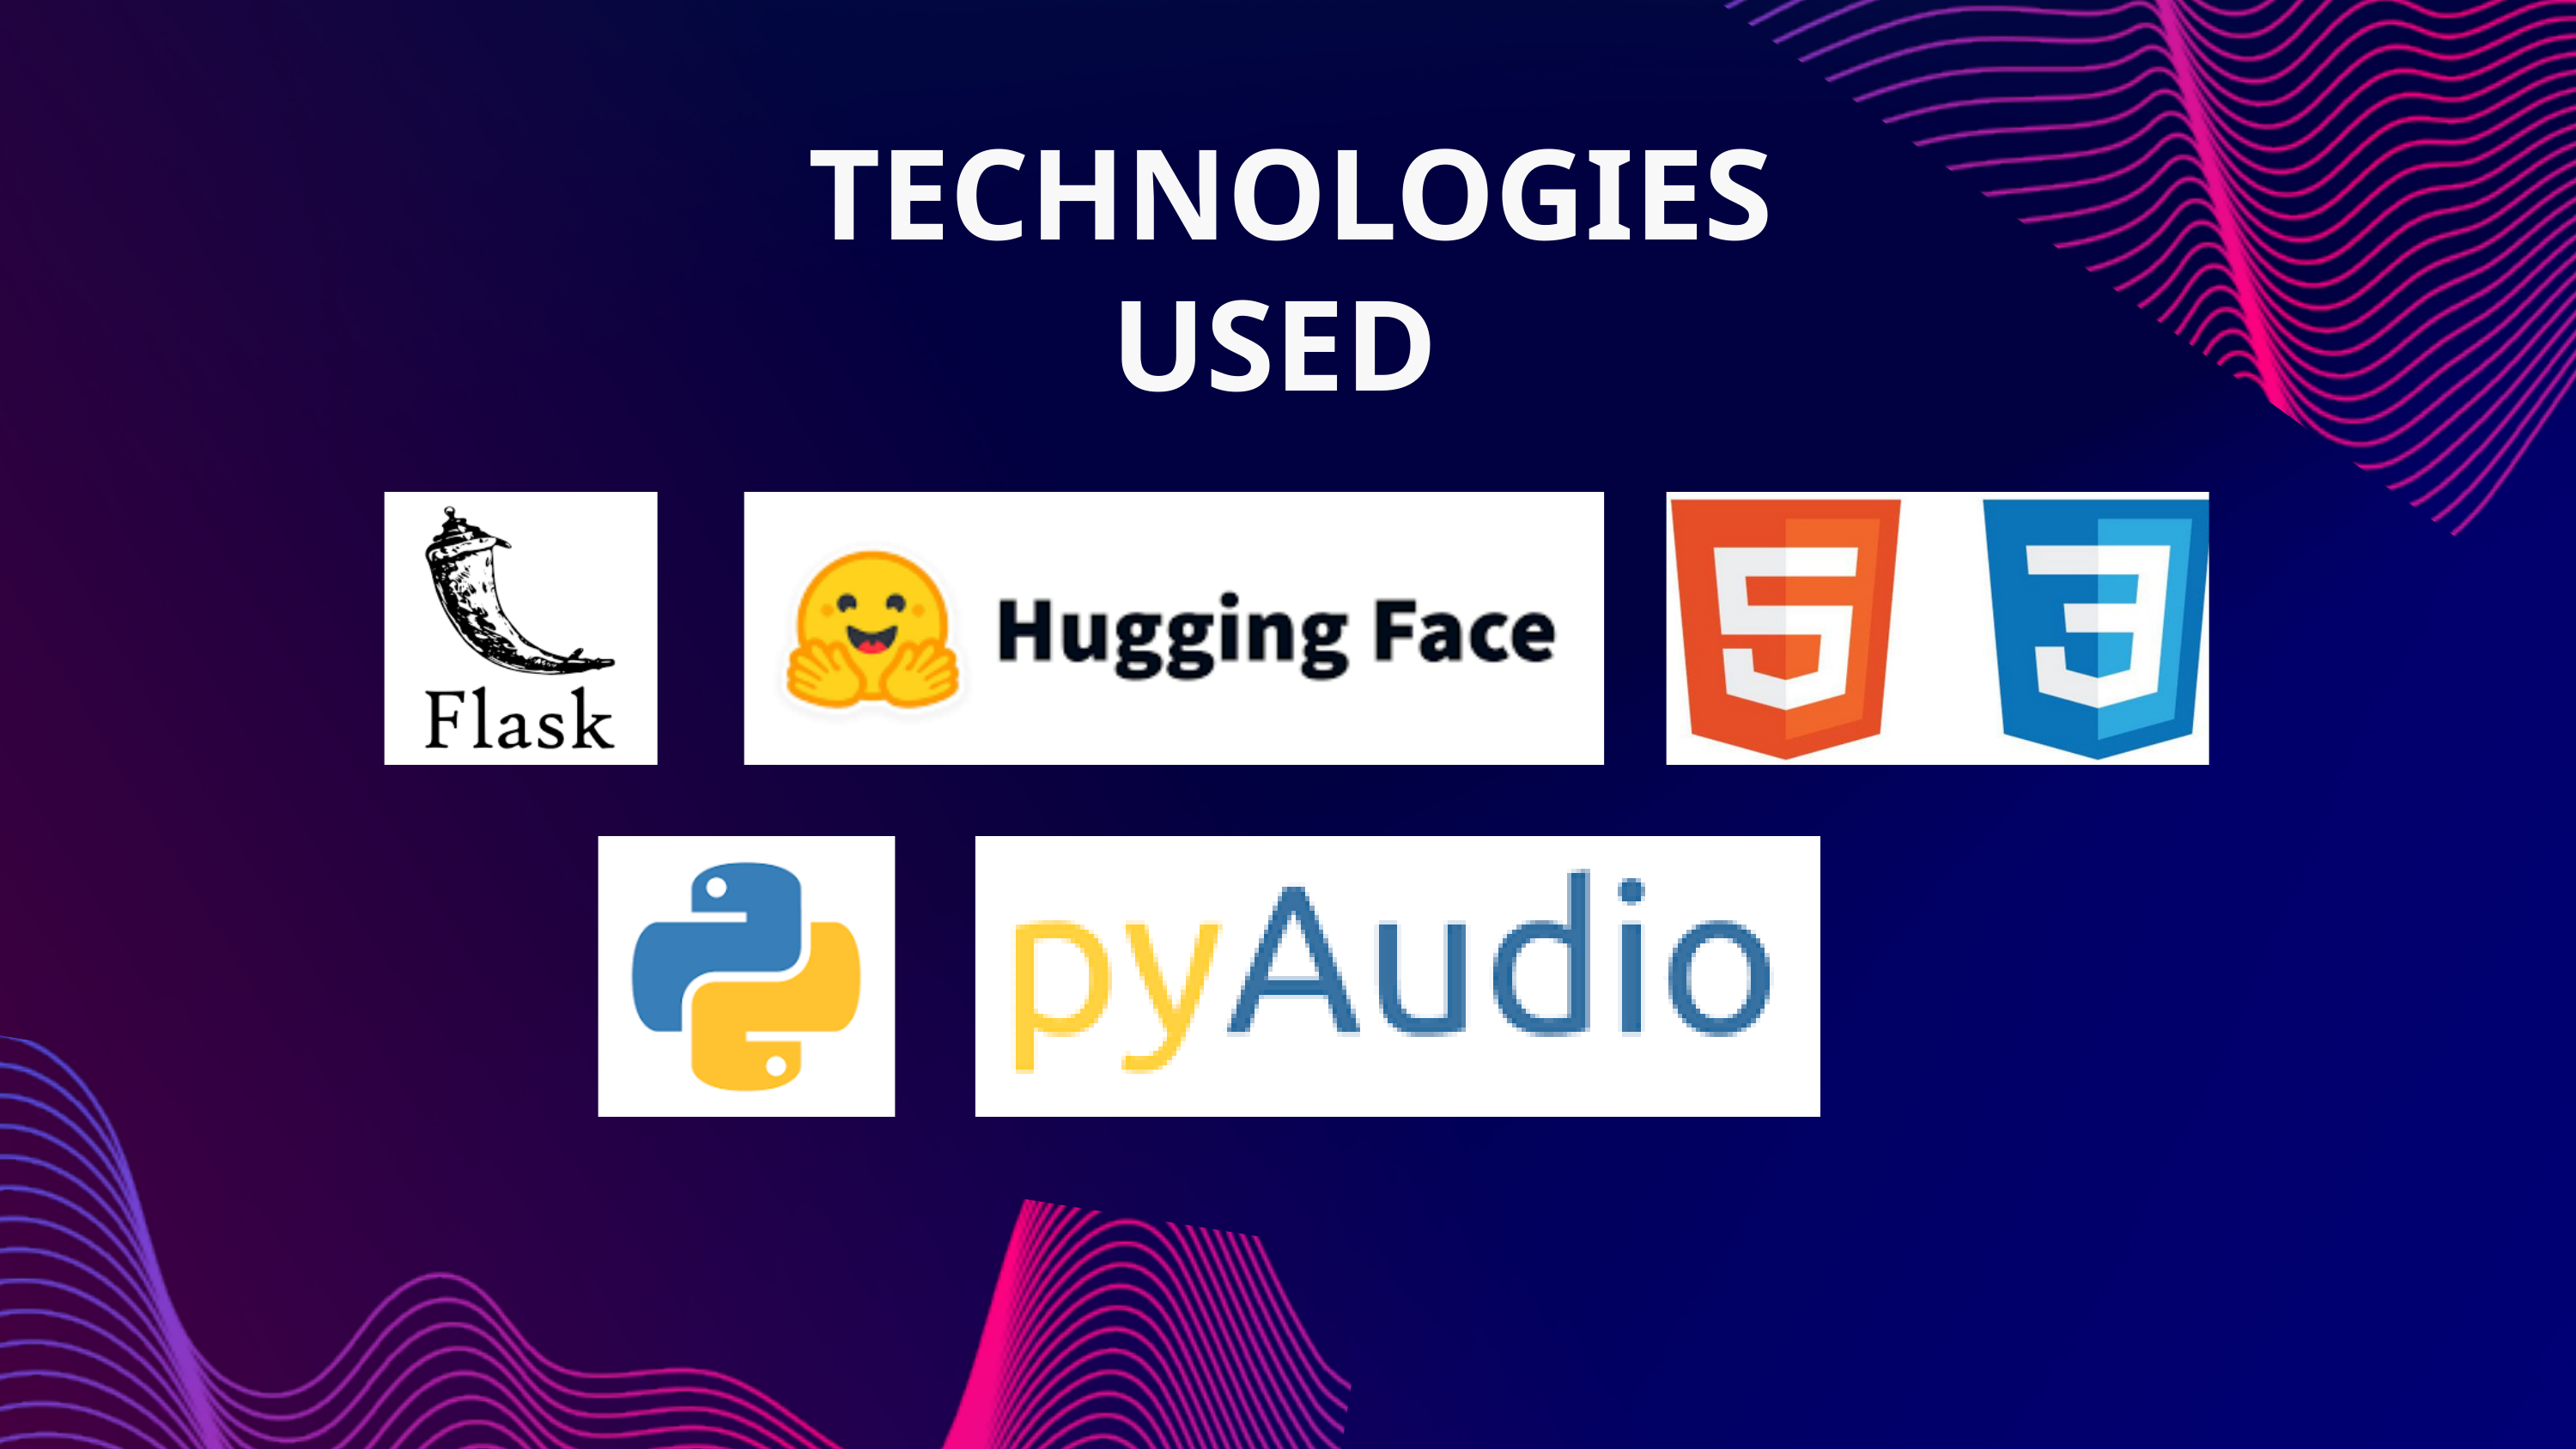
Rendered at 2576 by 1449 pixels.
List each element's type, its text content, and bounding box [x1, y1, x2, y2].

text_box [0, 1035, 1373, 1449]
text_box [744, 492, 1605, 766]
text_box TECHNOLOGIES USED [630, 115, 1951, 416]
text_box [1666, 492, 2209, 766]
text_box [0, 0, 2576, 1449]
text_box [975, 836, 1820, 1117]
text_box [384, 492, 658, 766]
text_box [598, 836, 896, 1117]
text_box [1716, 0, 2576, 625]
